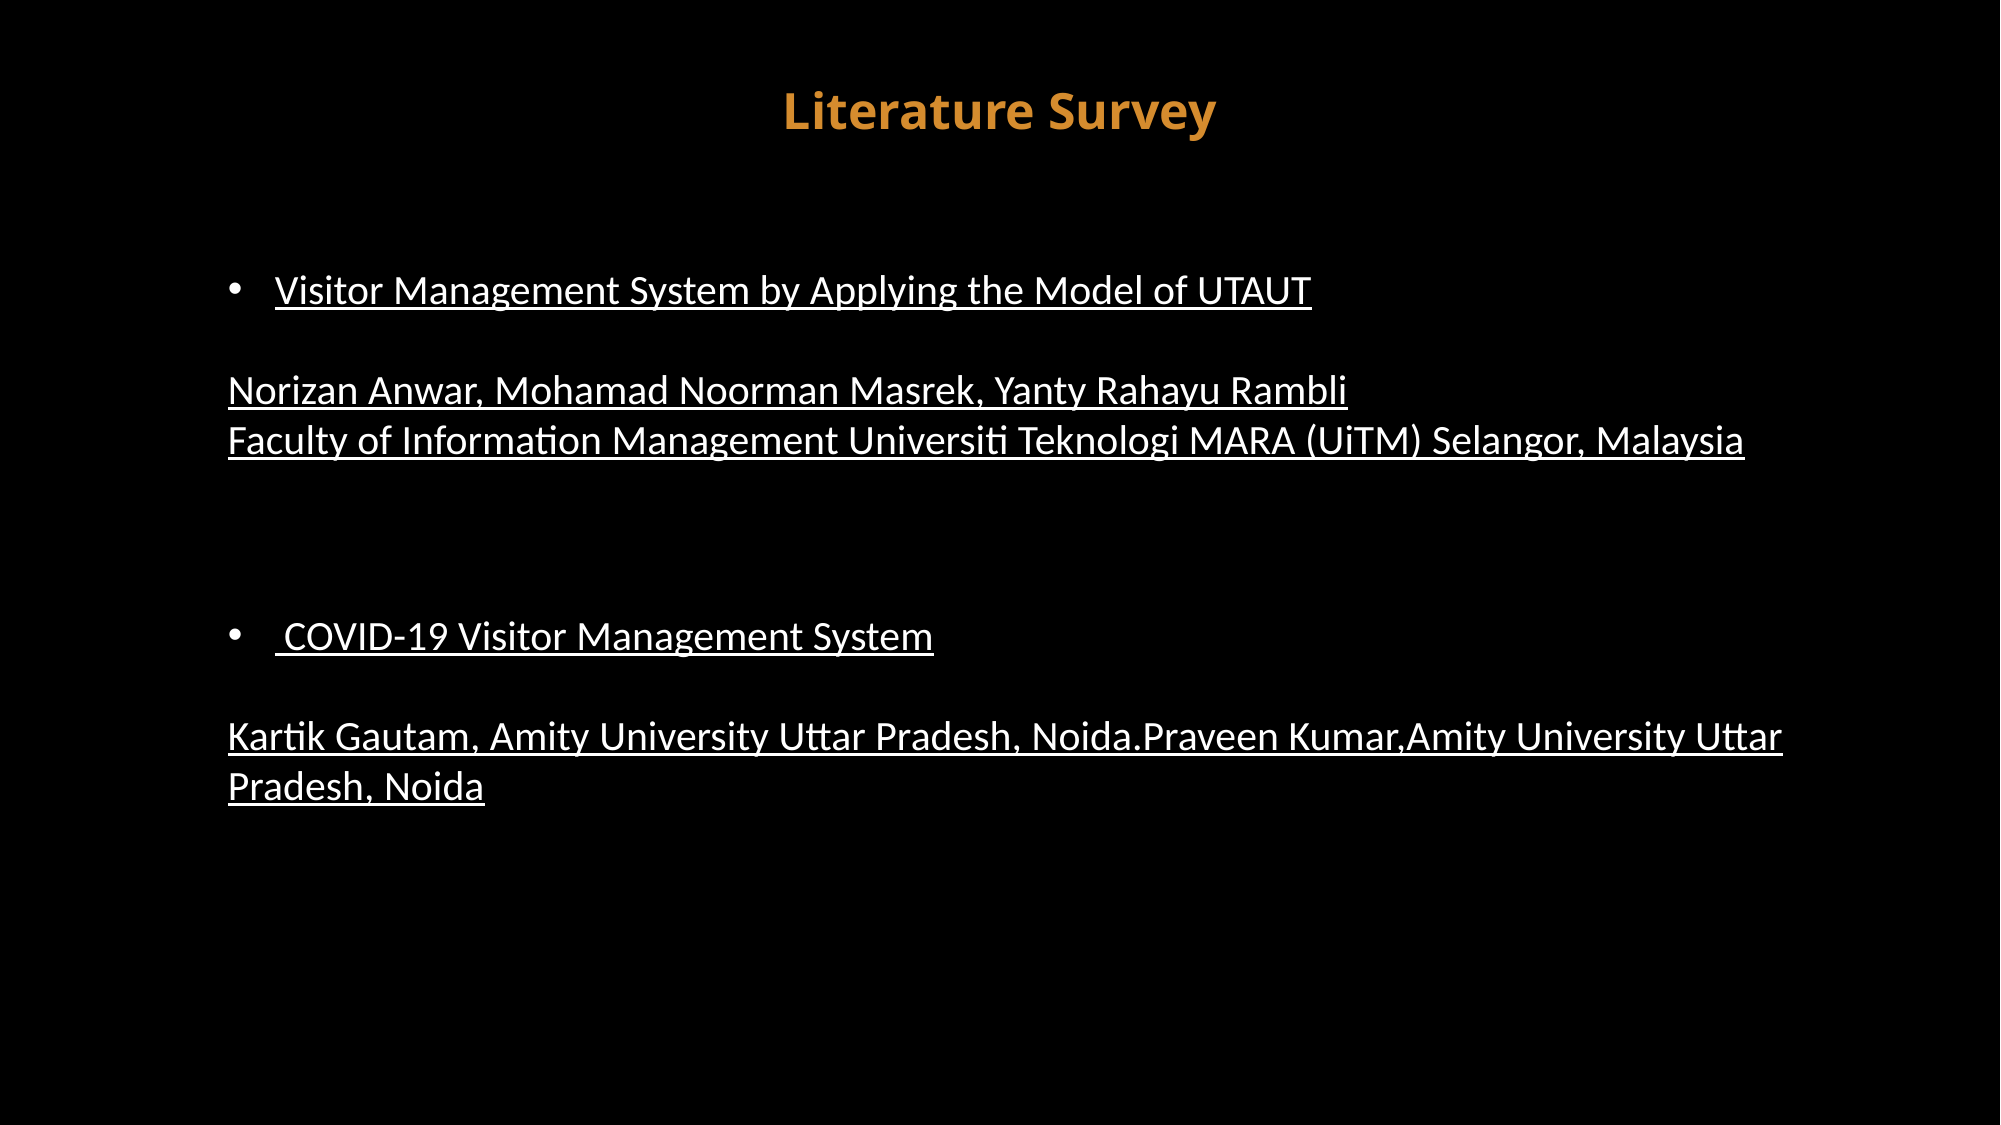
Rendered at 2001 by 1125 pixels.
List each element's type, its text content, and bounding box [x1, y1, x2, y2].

text_box COVID-19 Visitor Management System Kartik Gautam, Amity University Uttar Pradesh, Noida.Praveen Kumar,Amity University Uttar Pradesh, Noida [213, 601, 1820, 817]
text_box Visitor Management System by Applying the Model of UTAUT Norizan Anwar, Mohamad Noorman Masrek, Yanty Rahayu Rambli Faculty of Information Management Universiti Teknologi MARA (UiTM) Selangor, Malaysia [213, 255, 1820, 471]
text_box Literature Survey [768, 71, 1232, 147]
